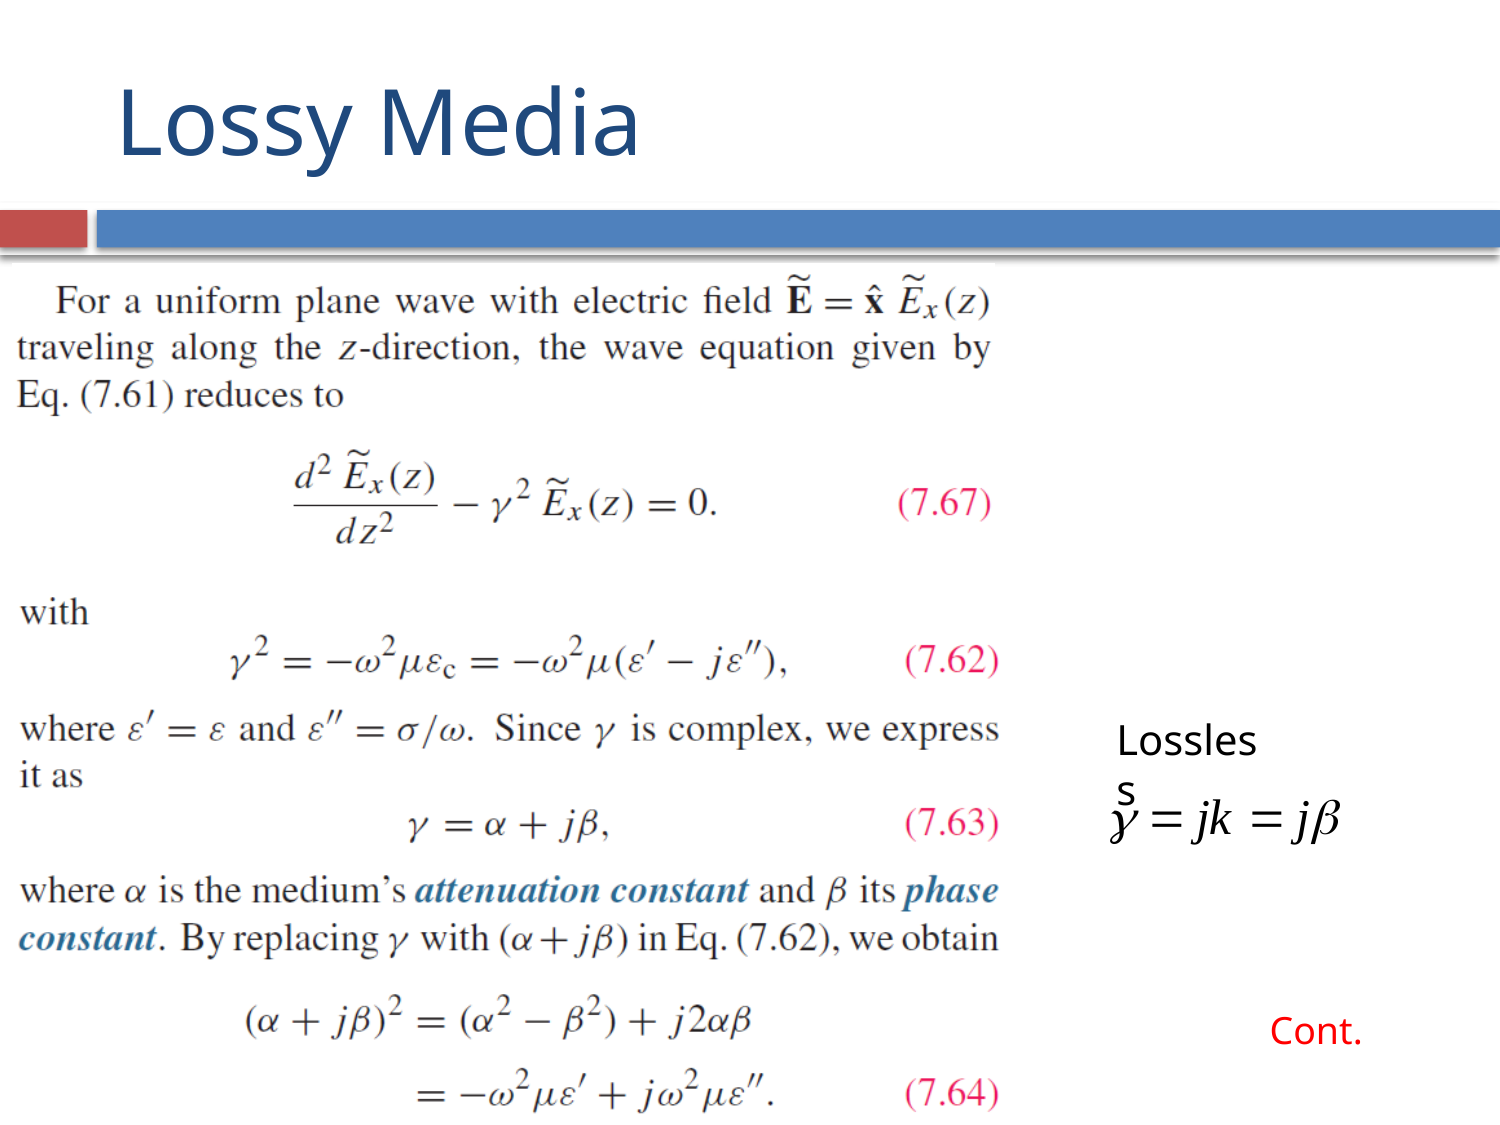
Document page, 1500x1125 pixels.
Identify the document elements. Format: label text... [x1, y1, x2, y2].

picture [12, 587, 1004, 1125]
title Lossy Media [100, 37, 1438, 200]
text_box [1101, 788, 1353, 856]
text_box Cont. [1254, 999, 1378, 1060]
text_box Lossless [1101, 706, 1289, 788]
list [12, 262, 996, 551]
